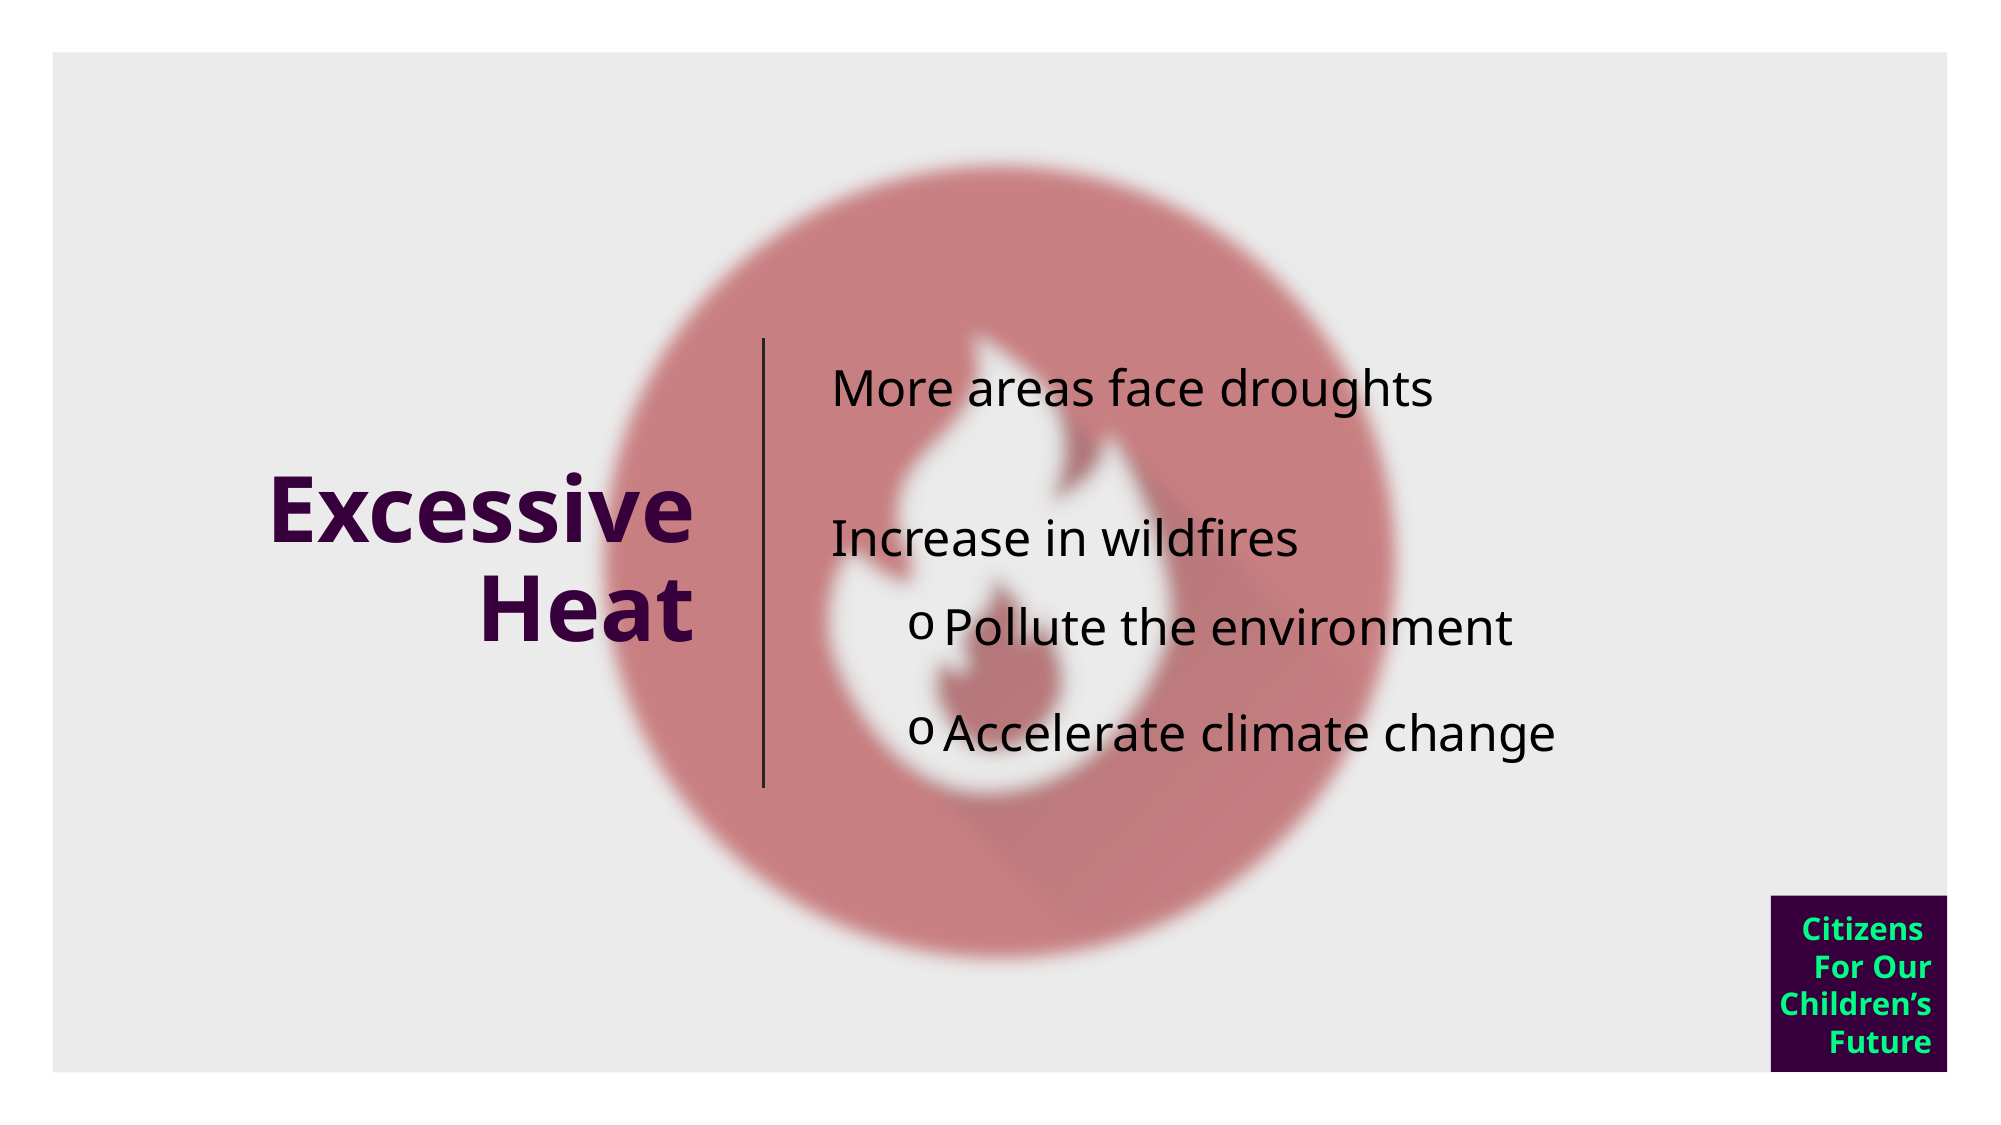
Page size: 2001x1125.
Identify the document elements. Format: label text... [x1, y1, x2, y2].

list More areas face droughts Increase in wildfires Pollute the environment Accelerate climate change [1419, 158, 1863, 967]
text_box [52, 51, 1948, 1073]
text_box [1760, 895, 1948, 1073]
picture [581, 143, 1419, 982]
title Excessive Heat [137, 158, 581, 967]
